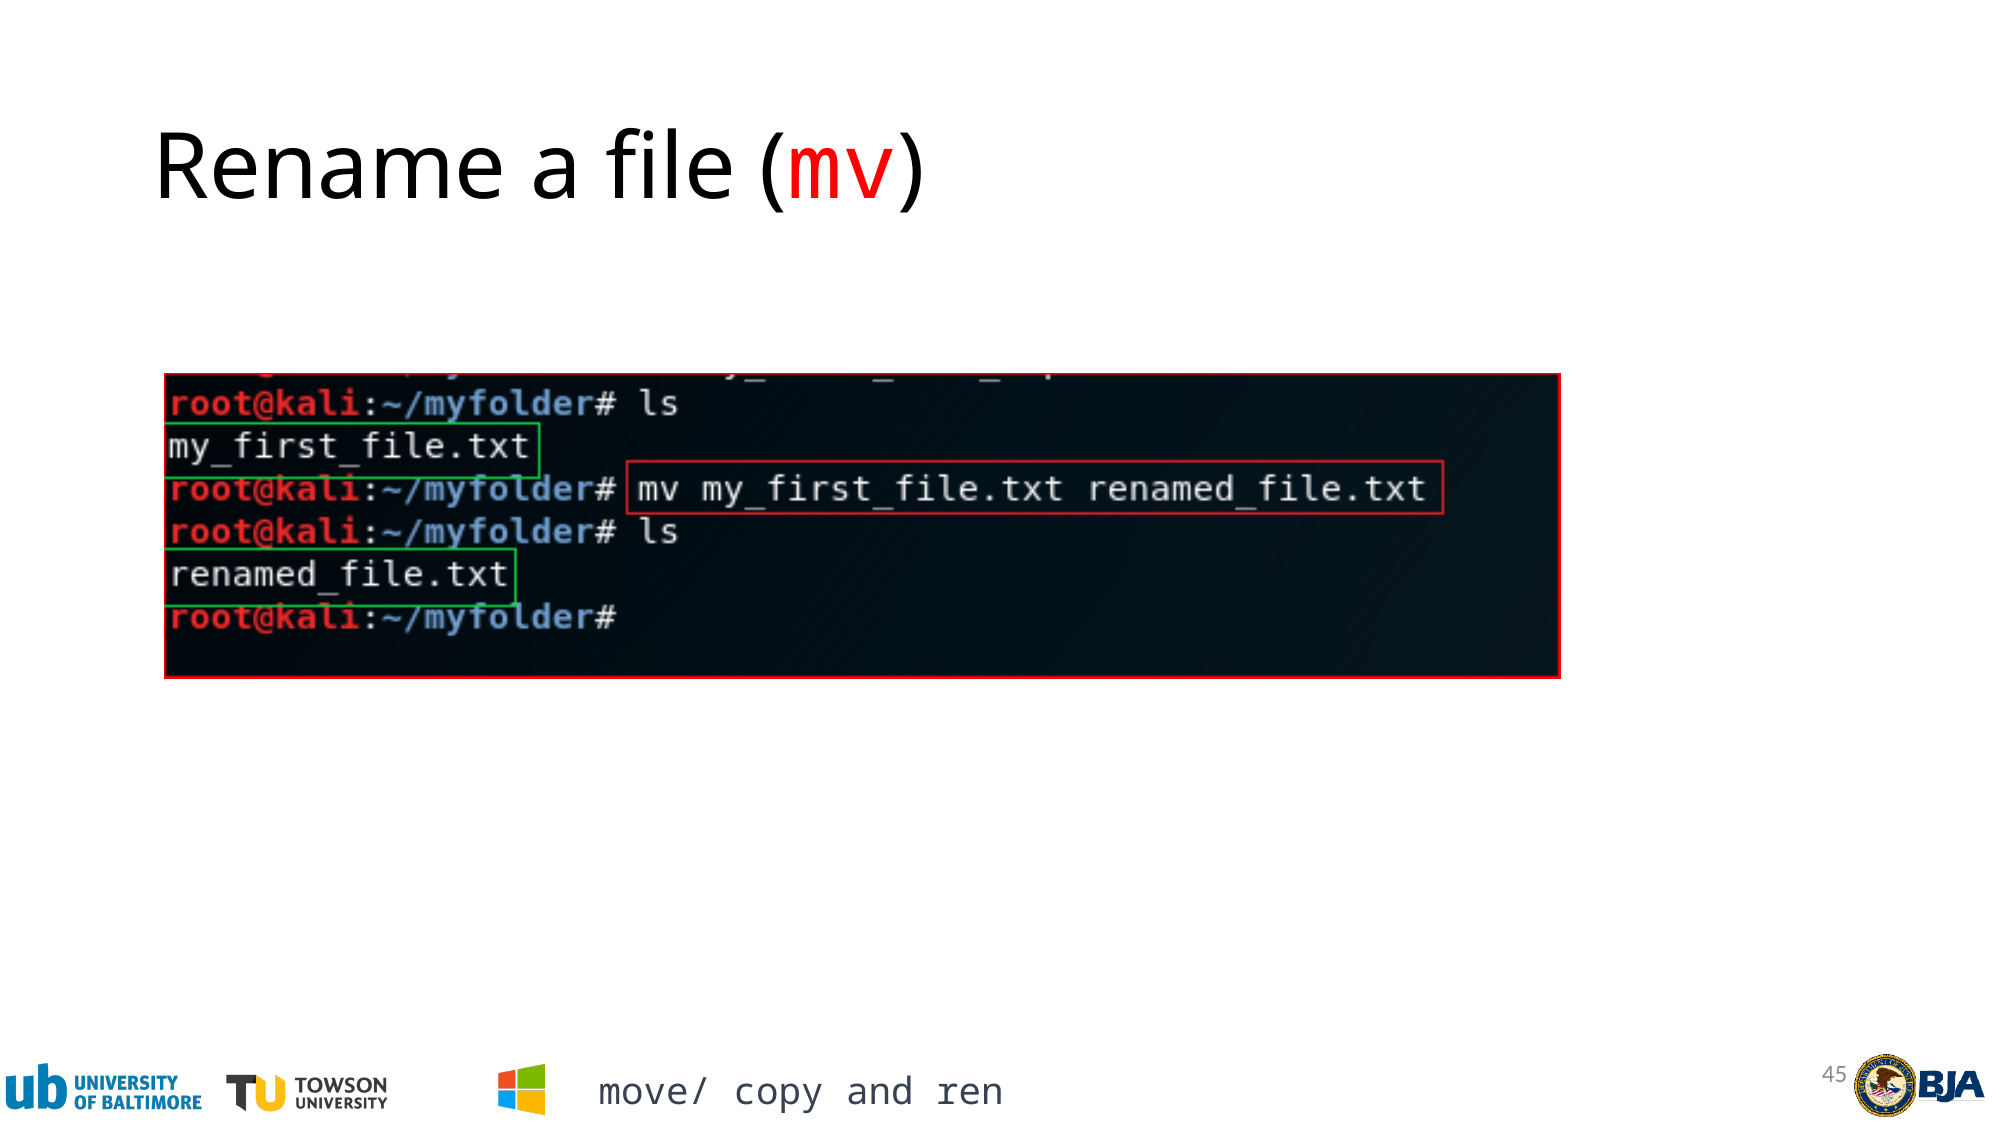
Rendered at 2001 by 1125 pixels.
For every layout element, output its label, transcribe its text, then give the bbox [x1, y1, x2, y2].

picture [486, 1054, 557, 1125]
picture [0, 1031, 407, 1125]
title Rename a file (mv) [137, 59, 1863, 278]
picture [164, 373, 1561, 680]
picture [1854, 1054, 1986, 1117]
text_box move/ copy and ren [583, 1059, 1076, 1120]
slide_number 45 [1412, 1042, 1863, 1103]
